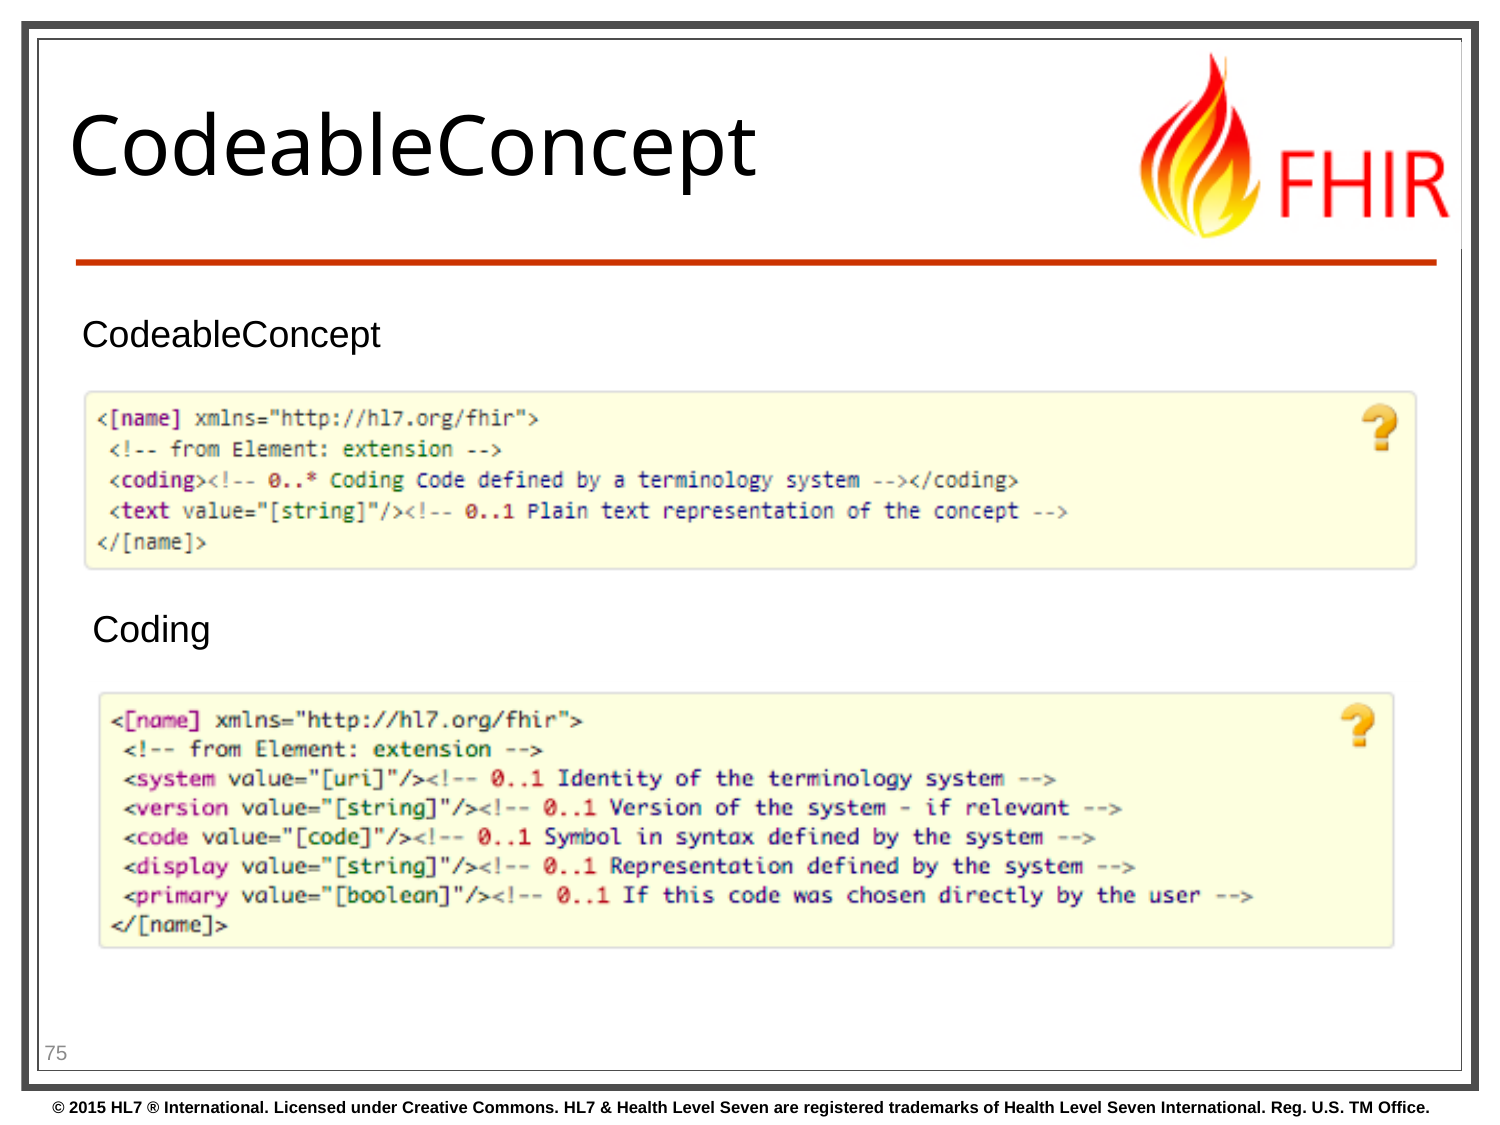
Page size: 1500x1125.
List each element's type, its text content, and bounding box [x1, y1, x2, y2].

title CodeableConcept [53, 54, 1128, 249]
picture [64, 385, 1436, 587]
slide_number 75 [29, 1034, 148, 1071]
picture [1128, 42, 1462, 249]
text_box Coding [77, 597, 226, 658]
text_box CodeableConcept [67, 302, 396, 363]
picture [88, 680, 1424, 969]
